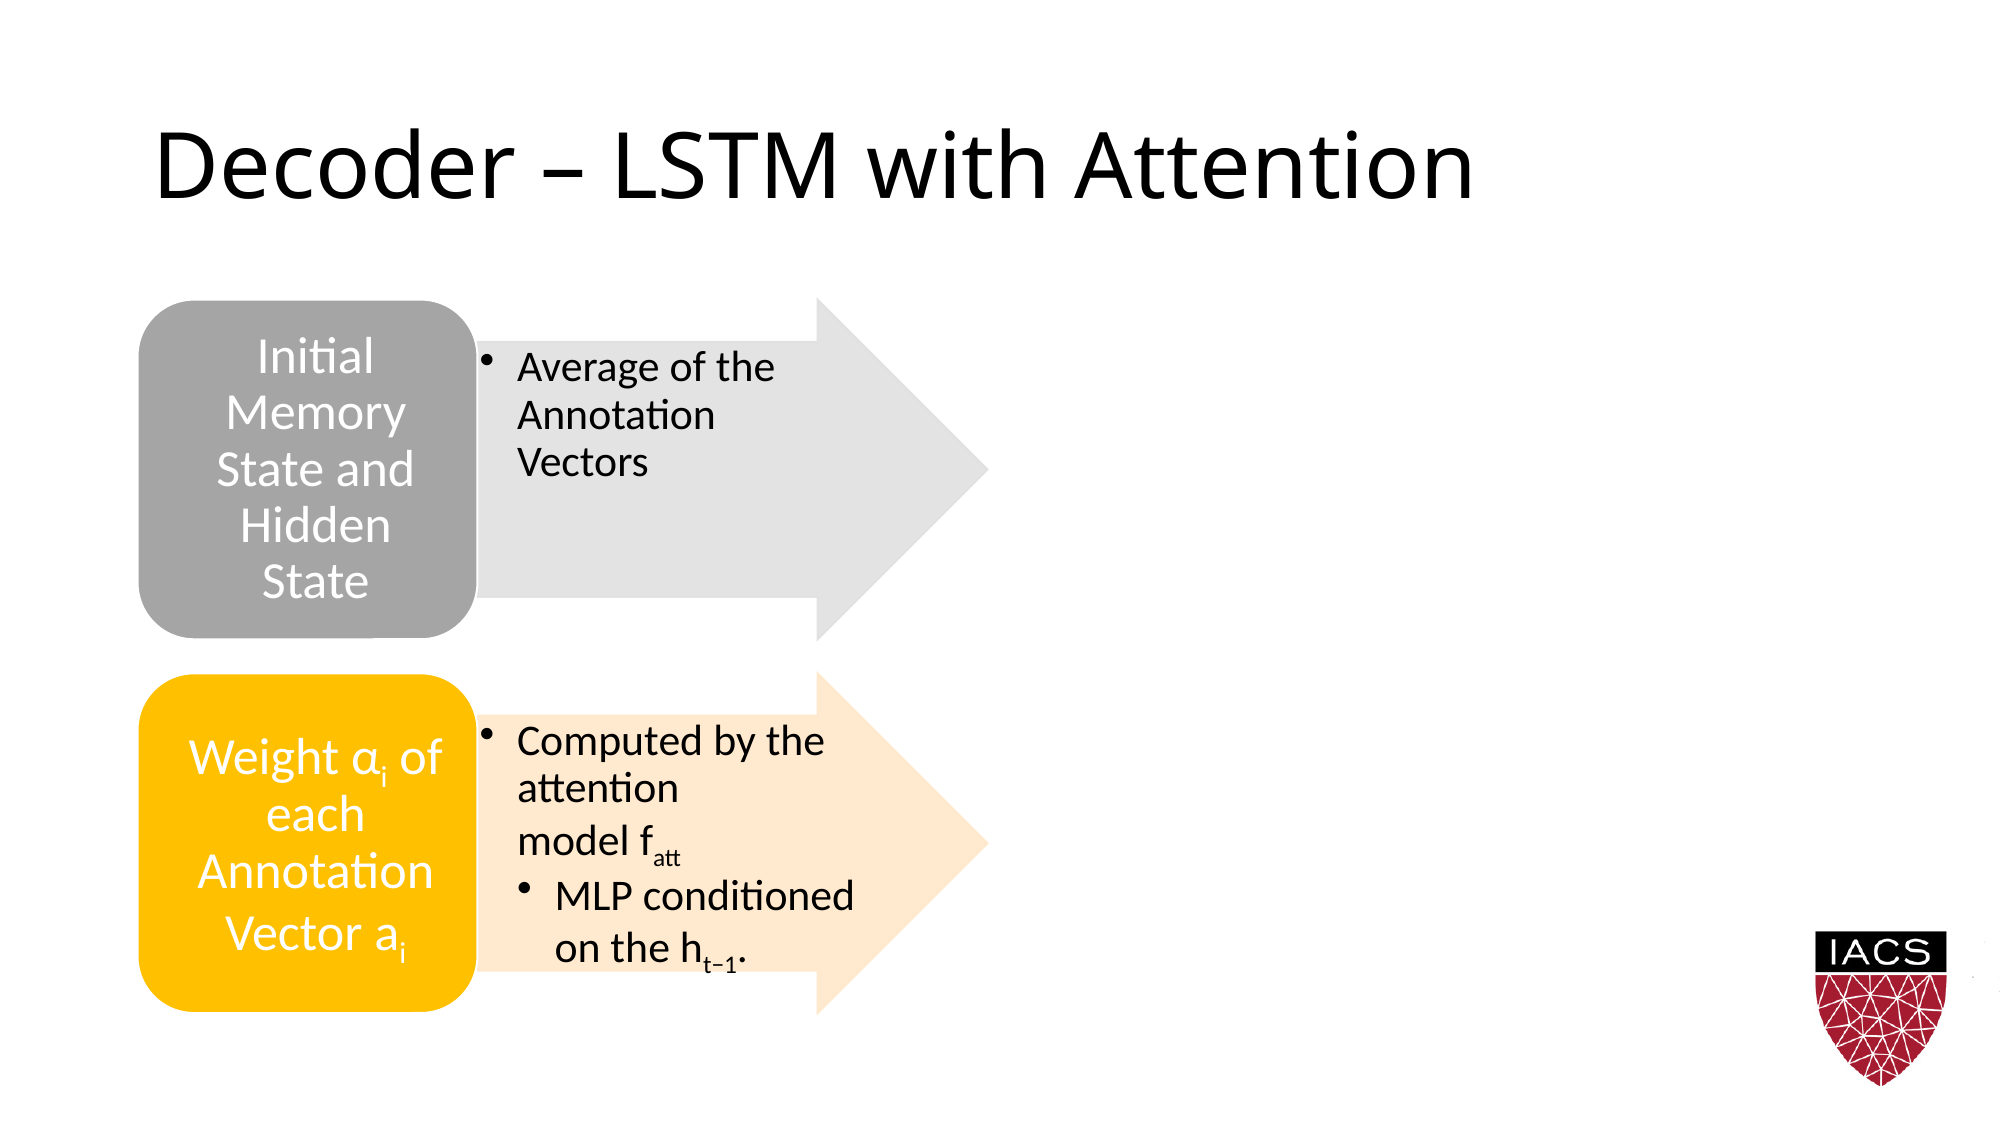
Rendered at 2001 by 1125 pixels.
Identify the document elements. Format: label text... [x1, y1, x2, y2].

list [137, 299, 988, 1014]
title Decoder – LSTM with Attention [137, 59, 1863, 278]
picture [1761, 886, 2000, 1125]
